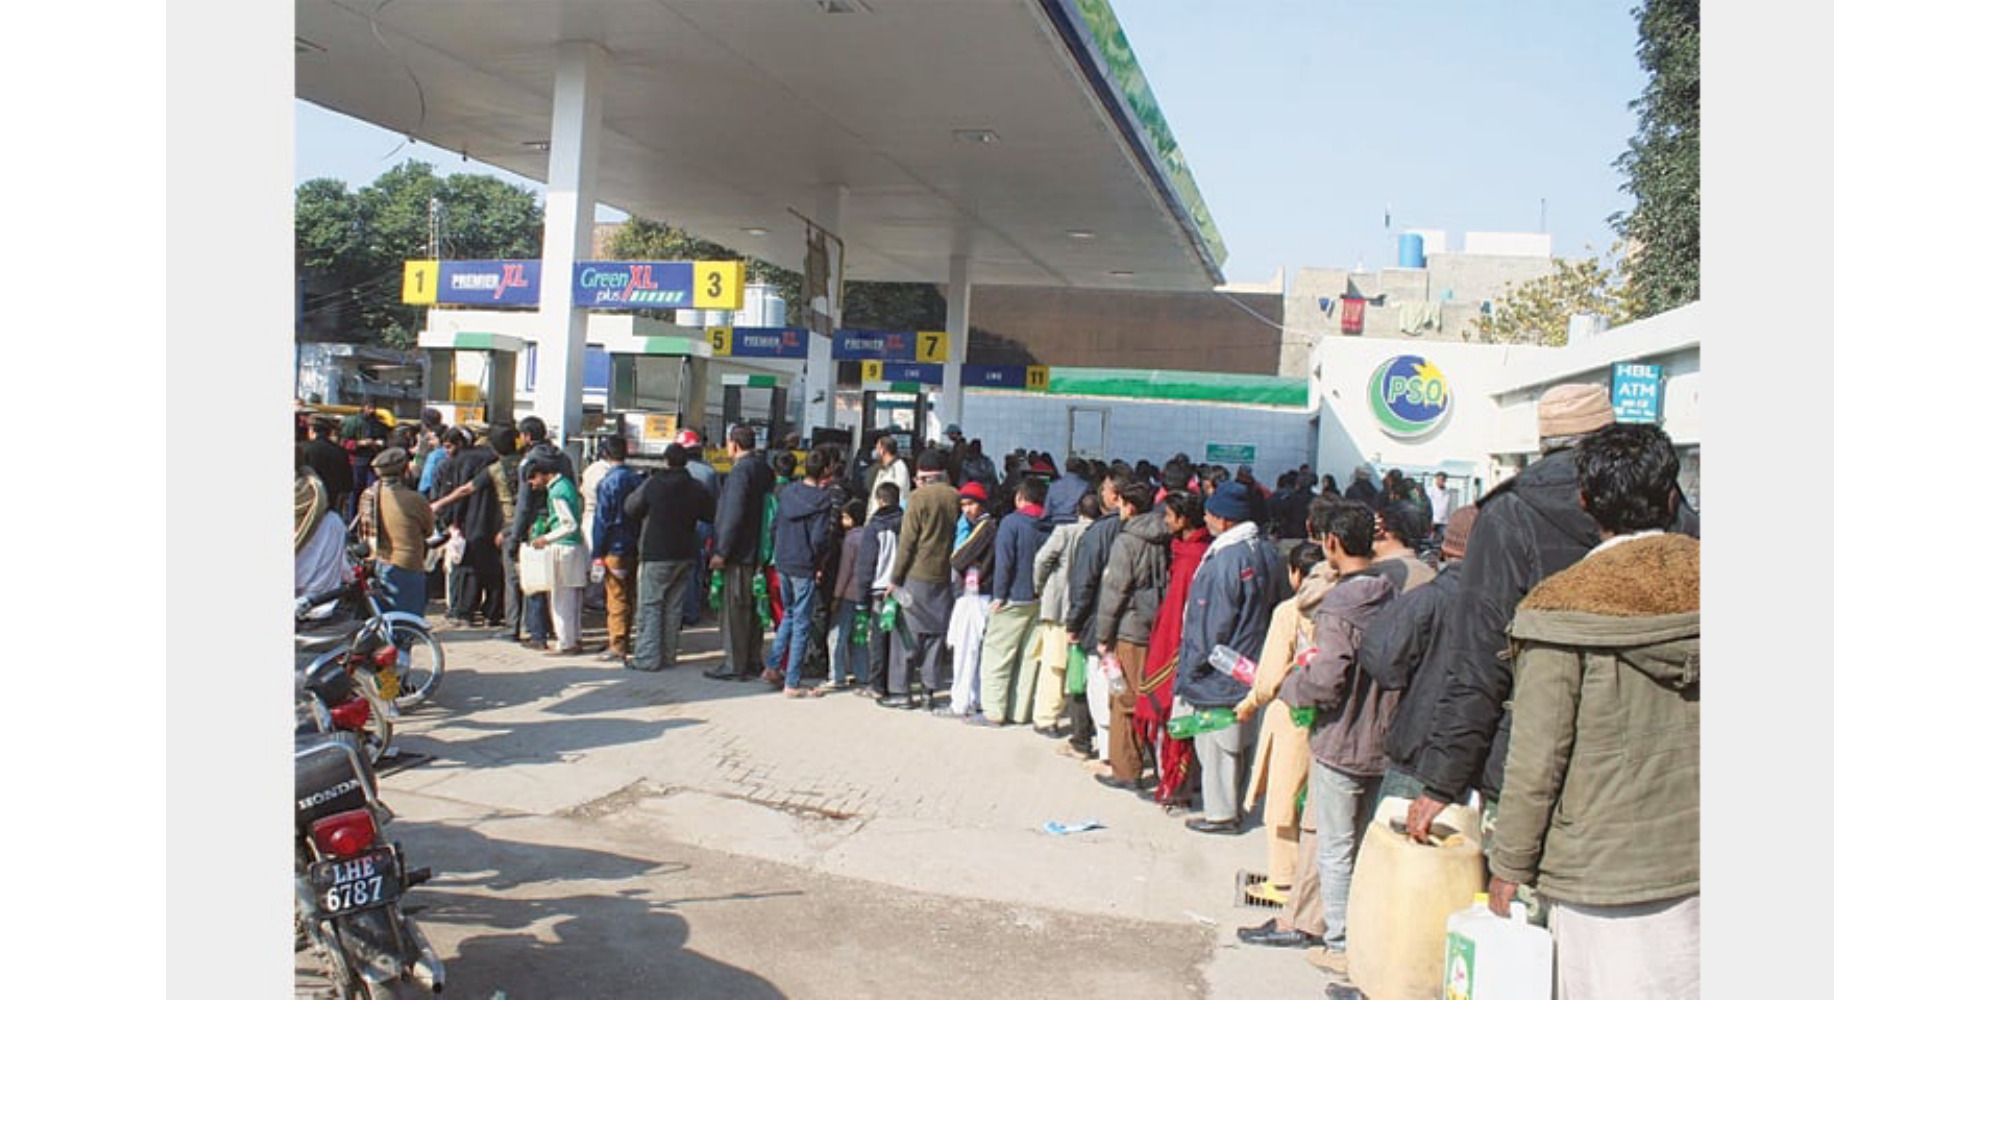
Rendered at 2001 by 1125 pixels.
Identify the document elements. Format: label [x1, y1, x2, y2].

picture [166, 0, 1834, 1000]
